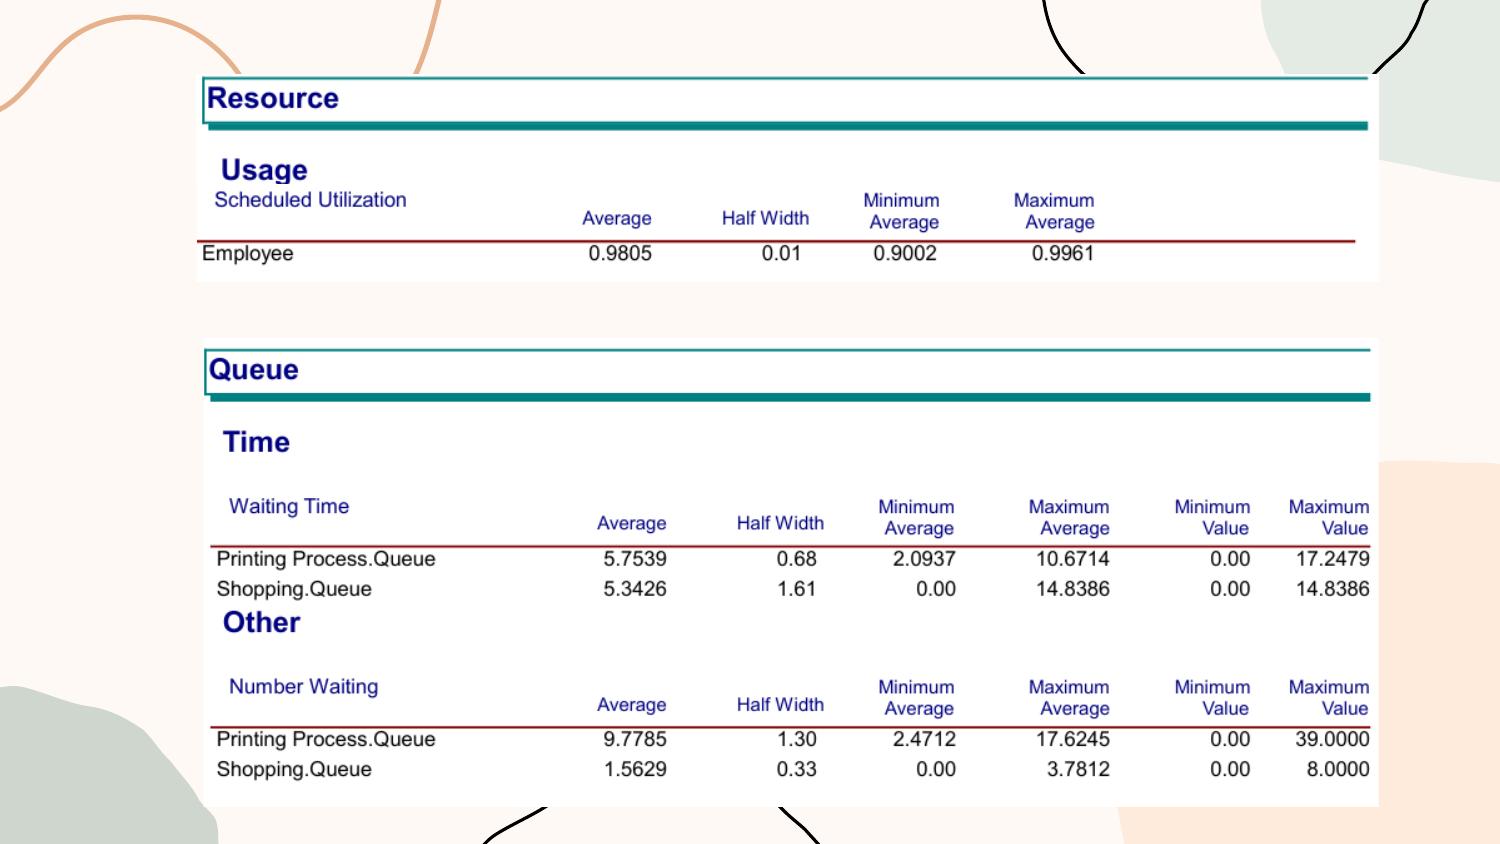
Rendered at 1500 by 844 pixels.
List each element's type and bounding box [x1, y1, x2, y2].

picture [203, 338, 1379, 807]
picture [195, 74, 1379, 282]
